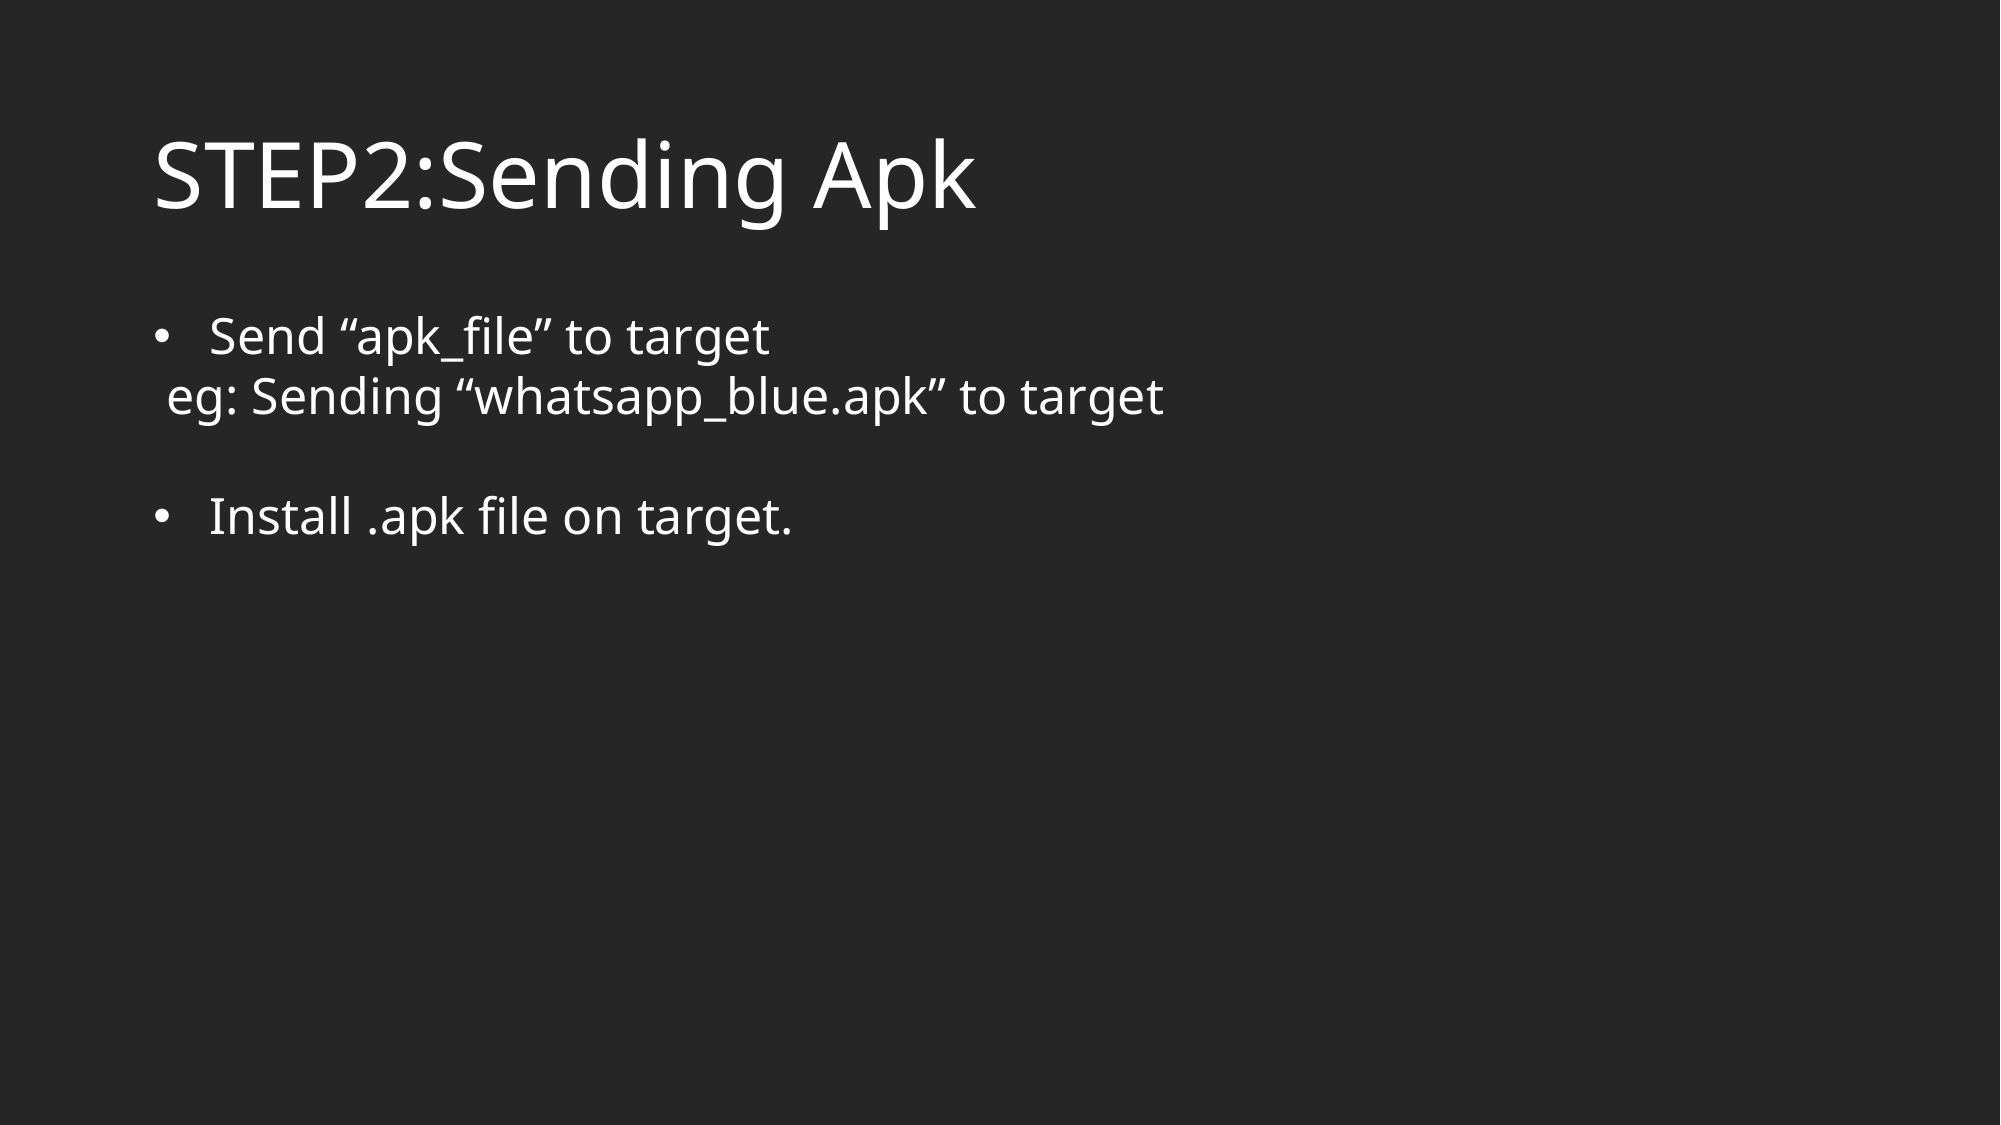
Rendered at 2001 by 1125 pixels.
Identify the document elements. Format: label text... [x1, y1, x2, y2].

title STEP2:Sending Apk [138, 60, 1864, 297]
text_box Send “apk_file” to target eg: Sending “whatsapp_blue.apk” to target Install .apk file on target. [138, 297, 1904, 673]
